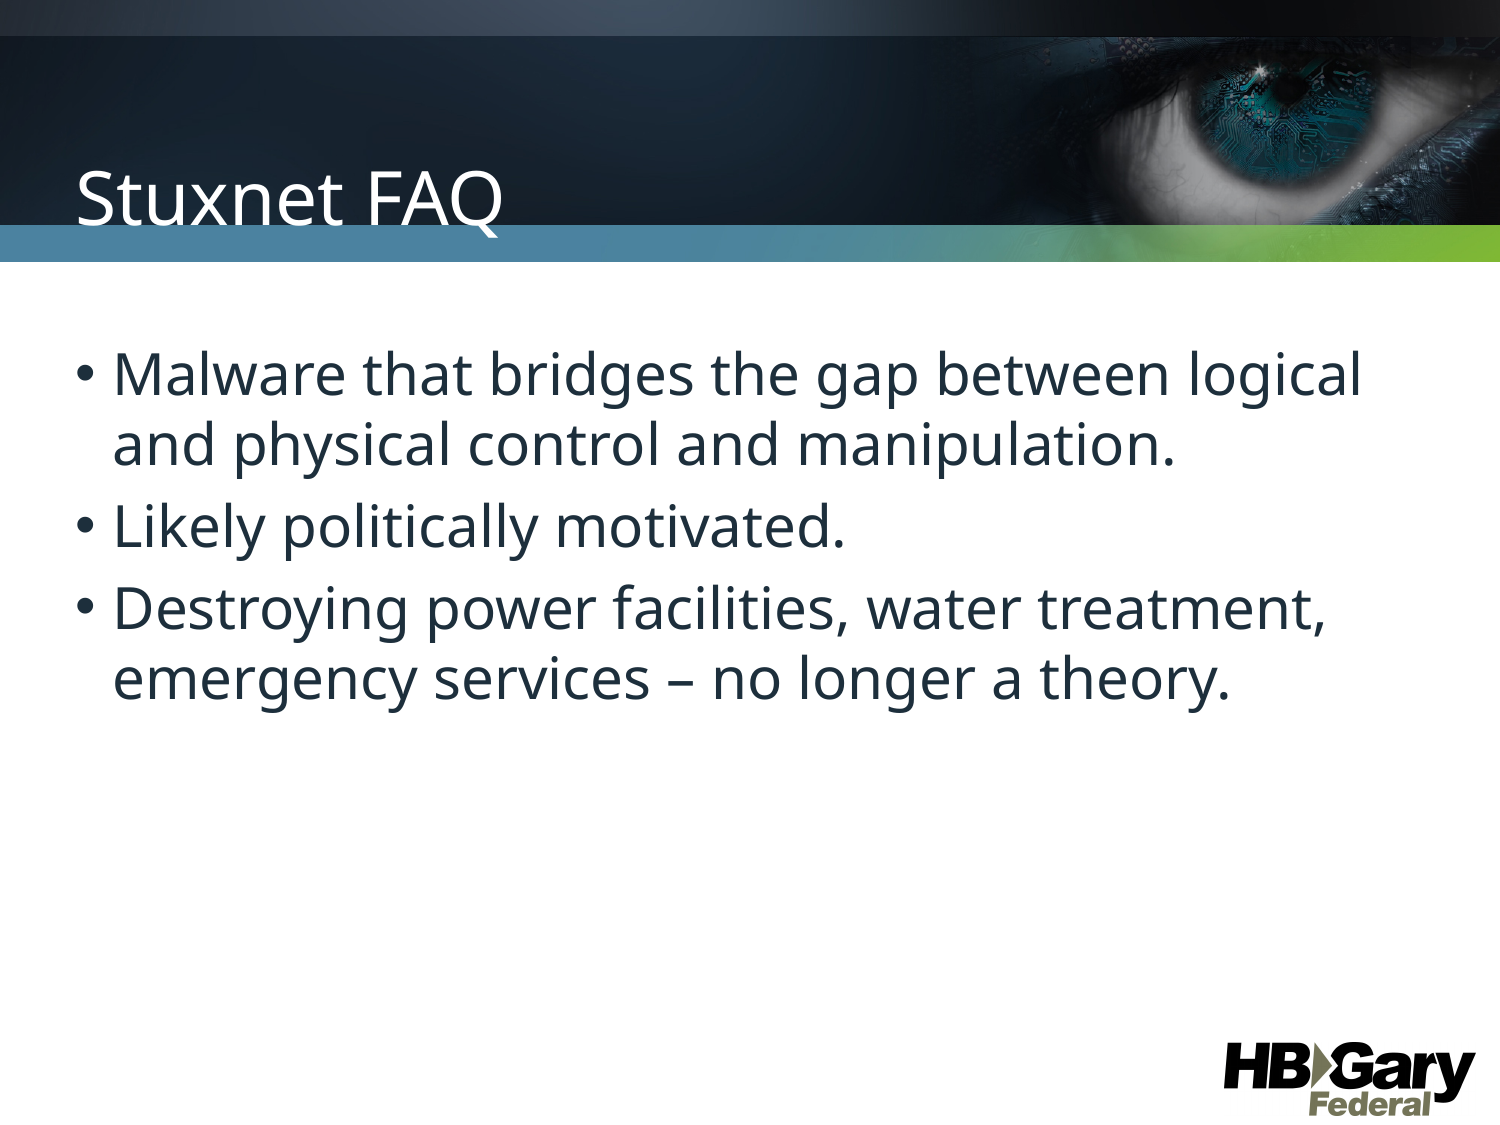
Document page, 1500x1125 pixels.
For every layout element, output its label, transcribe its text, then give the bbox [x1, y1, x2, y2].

title Stuxnet FAQ [74, 52, 1051, 241]
picture [0, 0, 1500, 1125]
list Malware that bridges the gap between logical and physical control and manipulation. Likely politically motivated. Destroying power facilities, water treatment, emergency services – no longer a theory. [74, 337, 1426, 1013]
